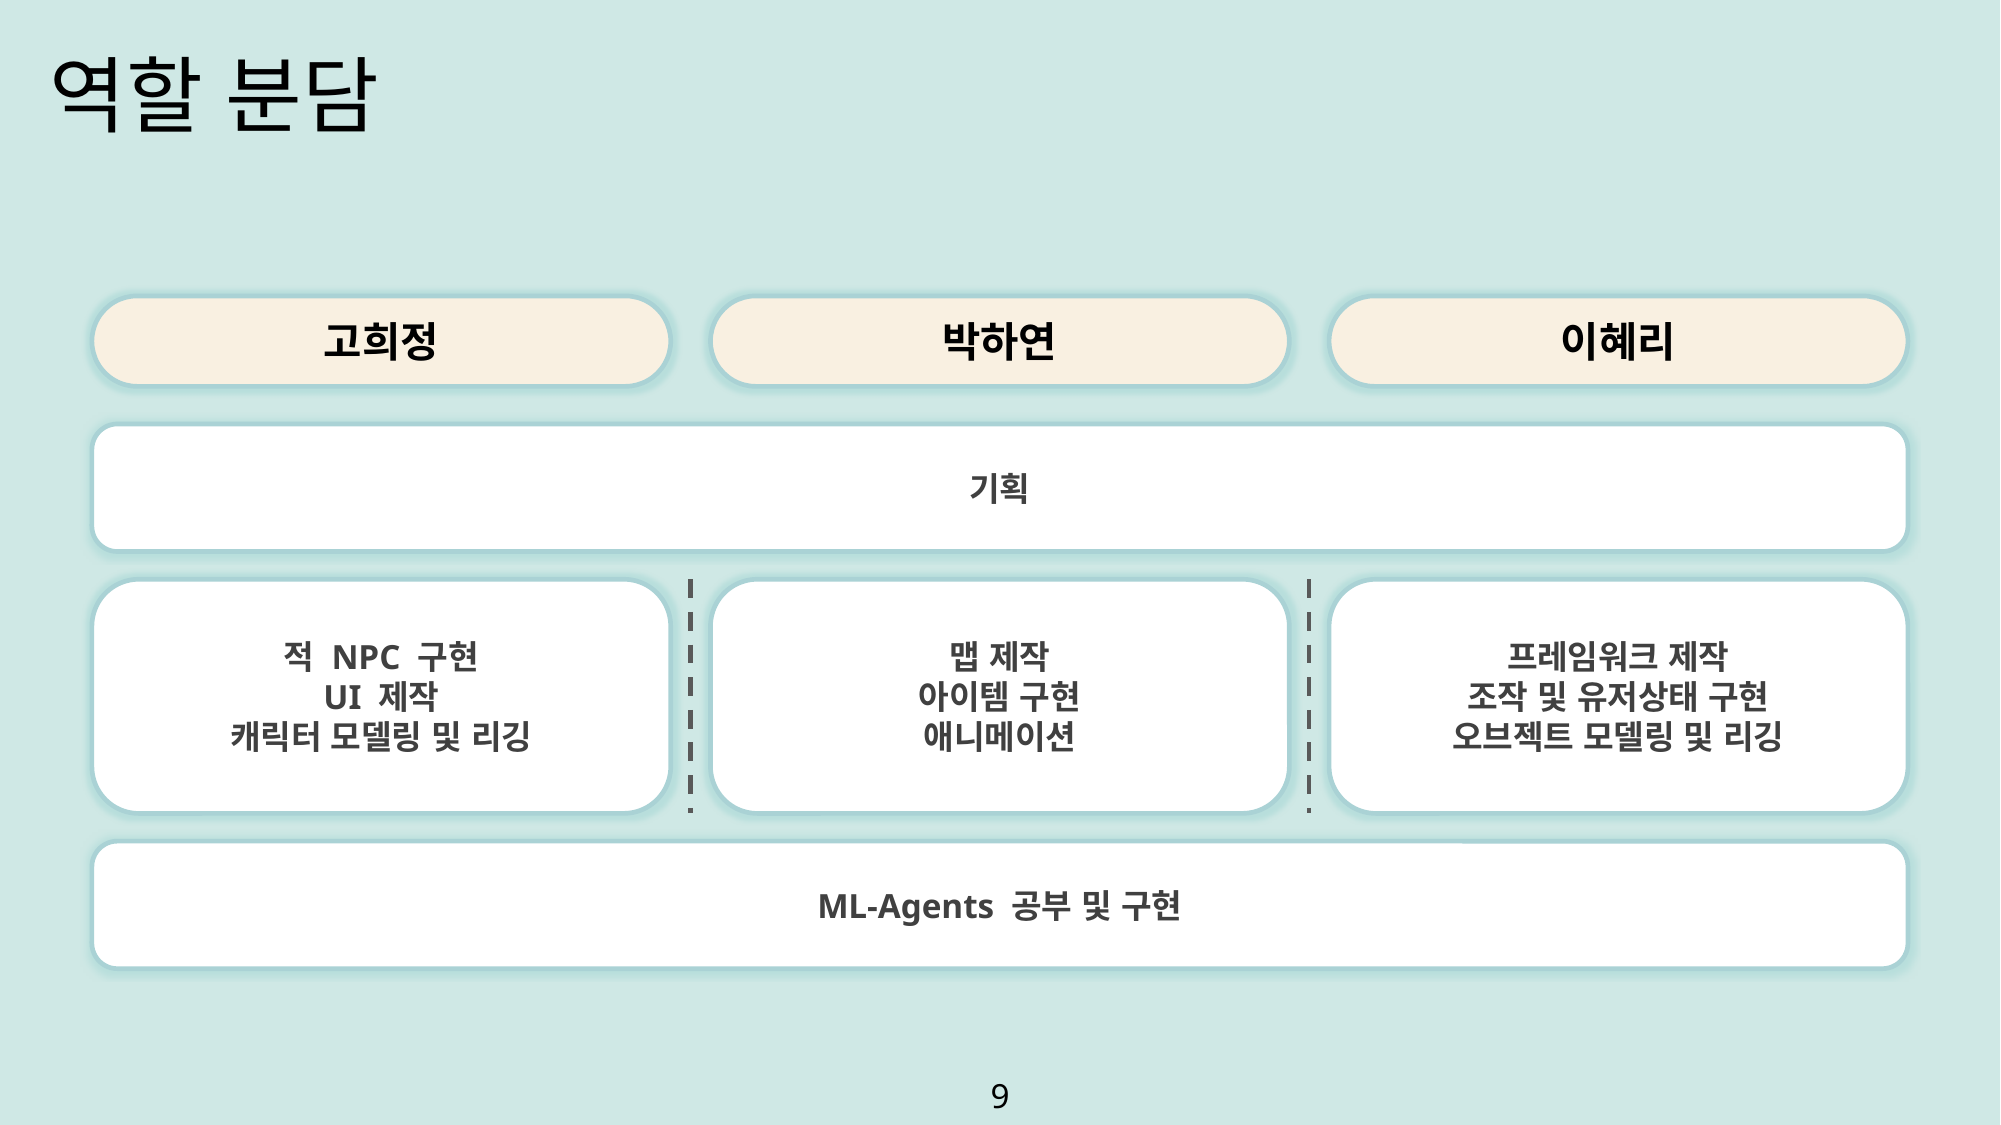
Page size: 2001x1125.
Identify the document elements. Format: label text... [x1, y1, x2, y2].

text_box 맵 제작 아이템 구현 애니메이션 [709, 578, 1291, 815]
text_box ML-Agents 공부 및 구현 [90, 840, 1909, 970]
text_box 박하연 [709, 294, 1291, 388]
text_box 프레임워크 제작 조작 및 유저상태 구현 오브젝트 모델링 및 리깅 [1328, 578, 1909, 815]
text_box 역할 분담 [34, 35, 394, 151]
text_box 고희정 [90, 294, 672, 388]
text_box 기획 [90, 422, 1909, 553]
slide_number 9 [927, 1065, 1073, 1125]
text_box 적 NPC 구현 UI 제작 캐릭터 모델링 및 리깅 [90, 578, 672, 815]
text_box 이혜리 [1328, 294, 1909, 388]
